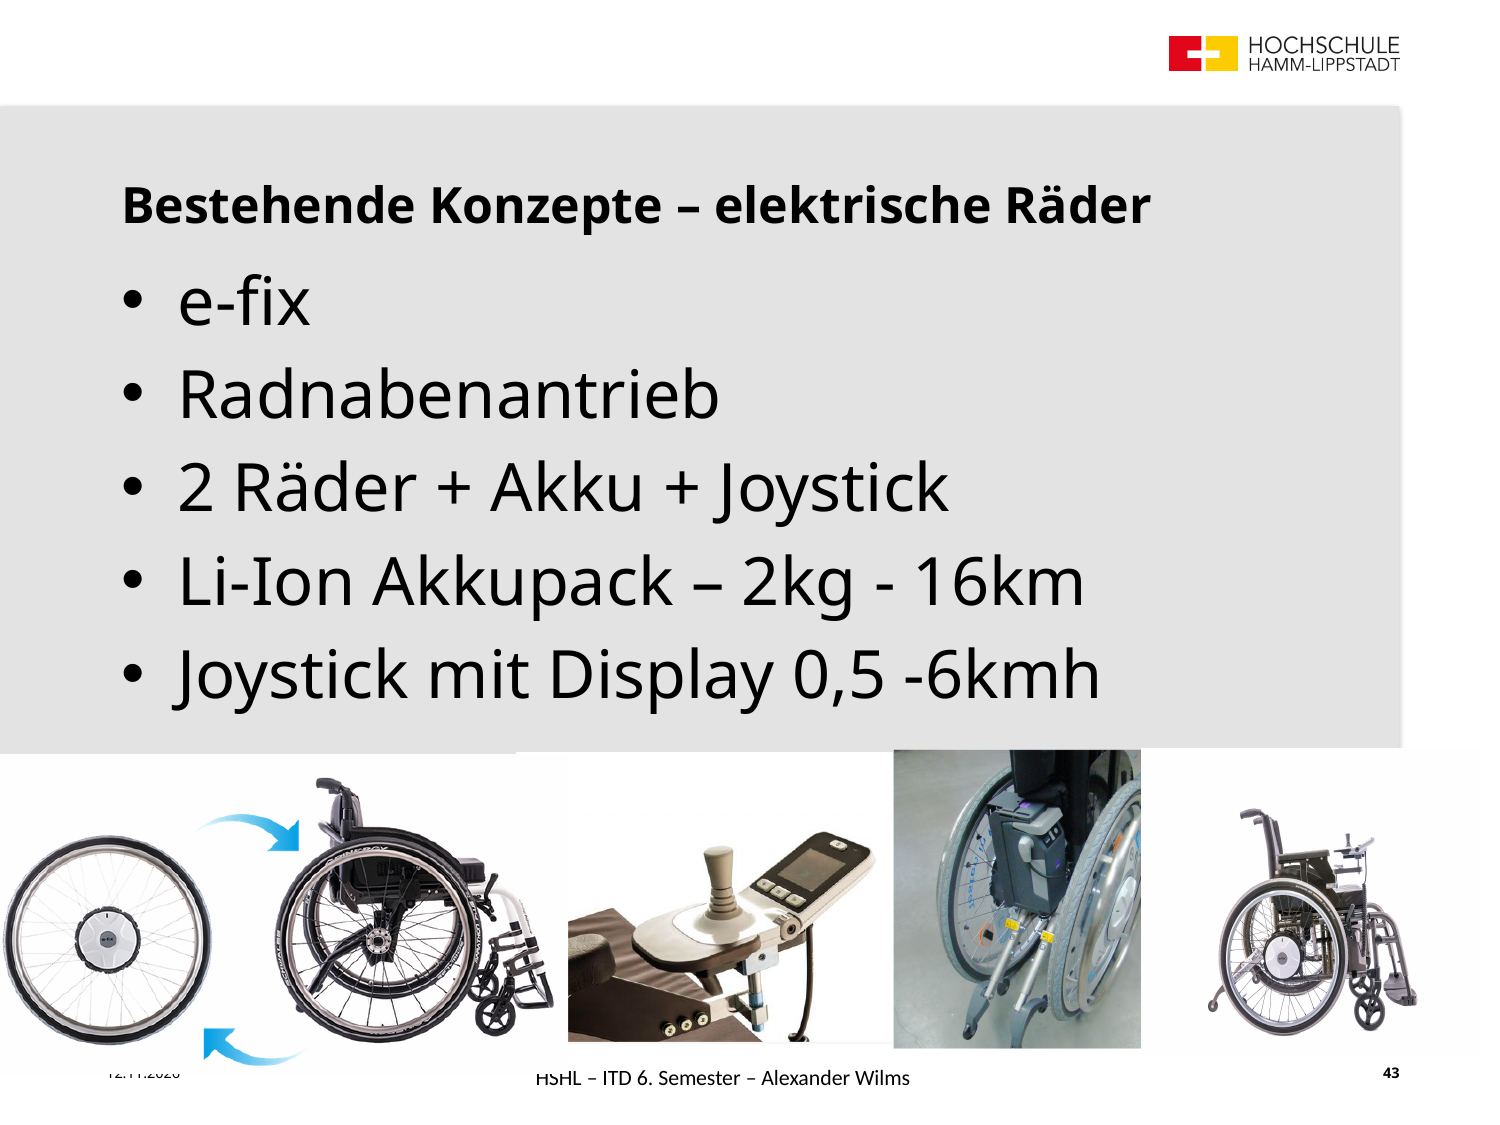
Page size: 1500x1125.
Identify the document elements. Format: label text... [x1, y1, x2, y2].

list e-fix Radnabenantrieb 2 Räder + Akku + Joystick Li-Ion Akkupack – 2kg - 16km Joystick mit Display 0,5 -6kmh [106, 250, 1366, 753]
picture [0, 748, 1482, 1074]
text_box HSHL – ITD 6. Semester – Alexander Wilms [520, 1055, 926, 1097]
text_box Bestehende Konzepte – elektrische Räder [106, 125, 1340, 281]
slide_number 43 [1049, 1065, 1400, 1084]
picture [1169, 36, 1400, 71]
